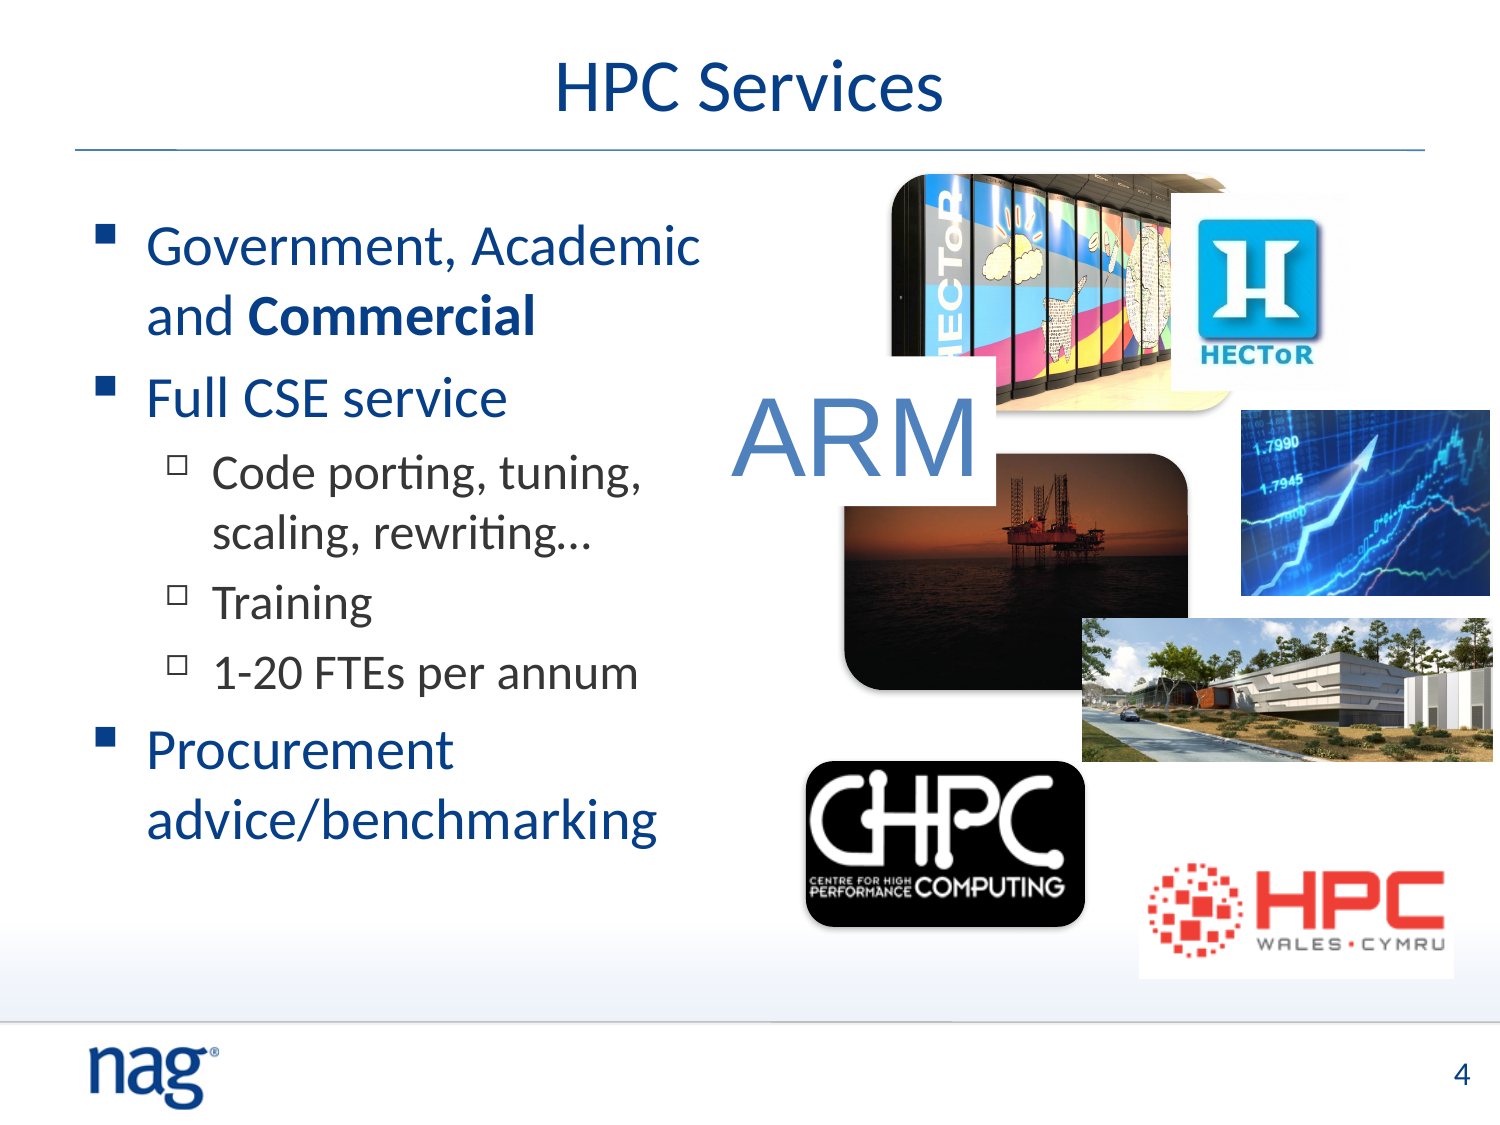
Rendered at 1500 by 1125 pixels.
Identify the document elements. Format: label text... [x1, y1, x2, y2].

title HPC Services [74, 24, 1426, 138]
list Government, Academic and Commercial Full CSE service Code porting, tuning, scaling, rewriting… Training 1-20 FTEs per annum Procurement advice/benchmarking [74, 199, 738, 951]
text_box ARM [715, 356, 997, 507]
picture [1241, 410, 1490, 596]
picture [1171, 193, 1350, 392]
picture [82, 1040, 225, 1118]
text_box [891, 174, 1229, 411]
text_box [844, 453, 1188, 691]
text_box [805, 761, 1086, 927]
picture [1082, 618, 1493, 762]
picture [1139, 843, 1455, 979]
